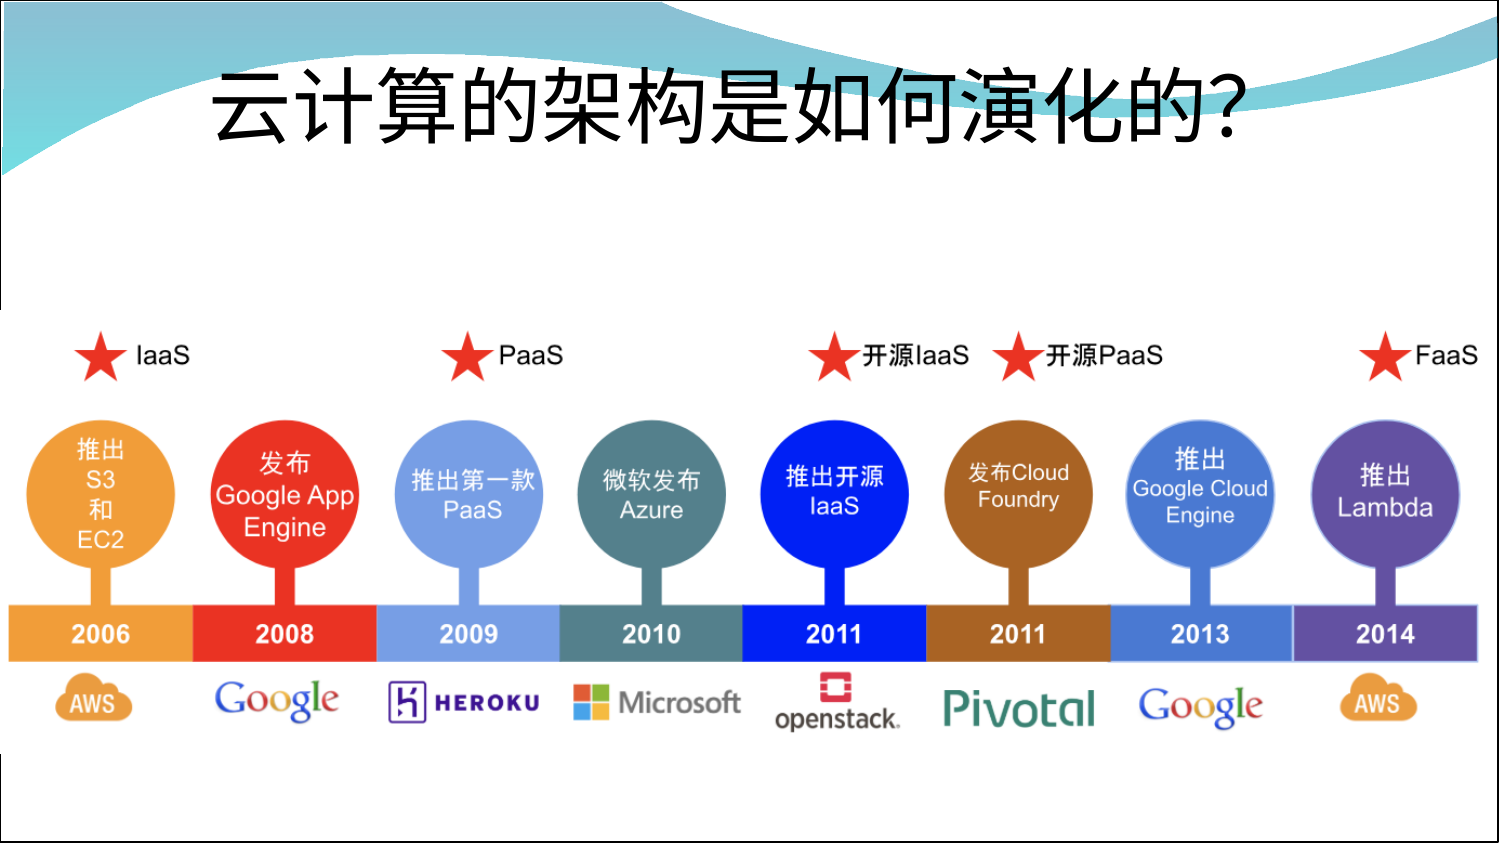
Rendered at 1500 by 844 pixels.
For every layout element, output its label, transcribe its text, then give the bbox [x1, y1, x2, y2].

title 云计算的架构是如何演化的？ [75, 33, 1425, 175]
picture [0, 309, 1492, 754]
